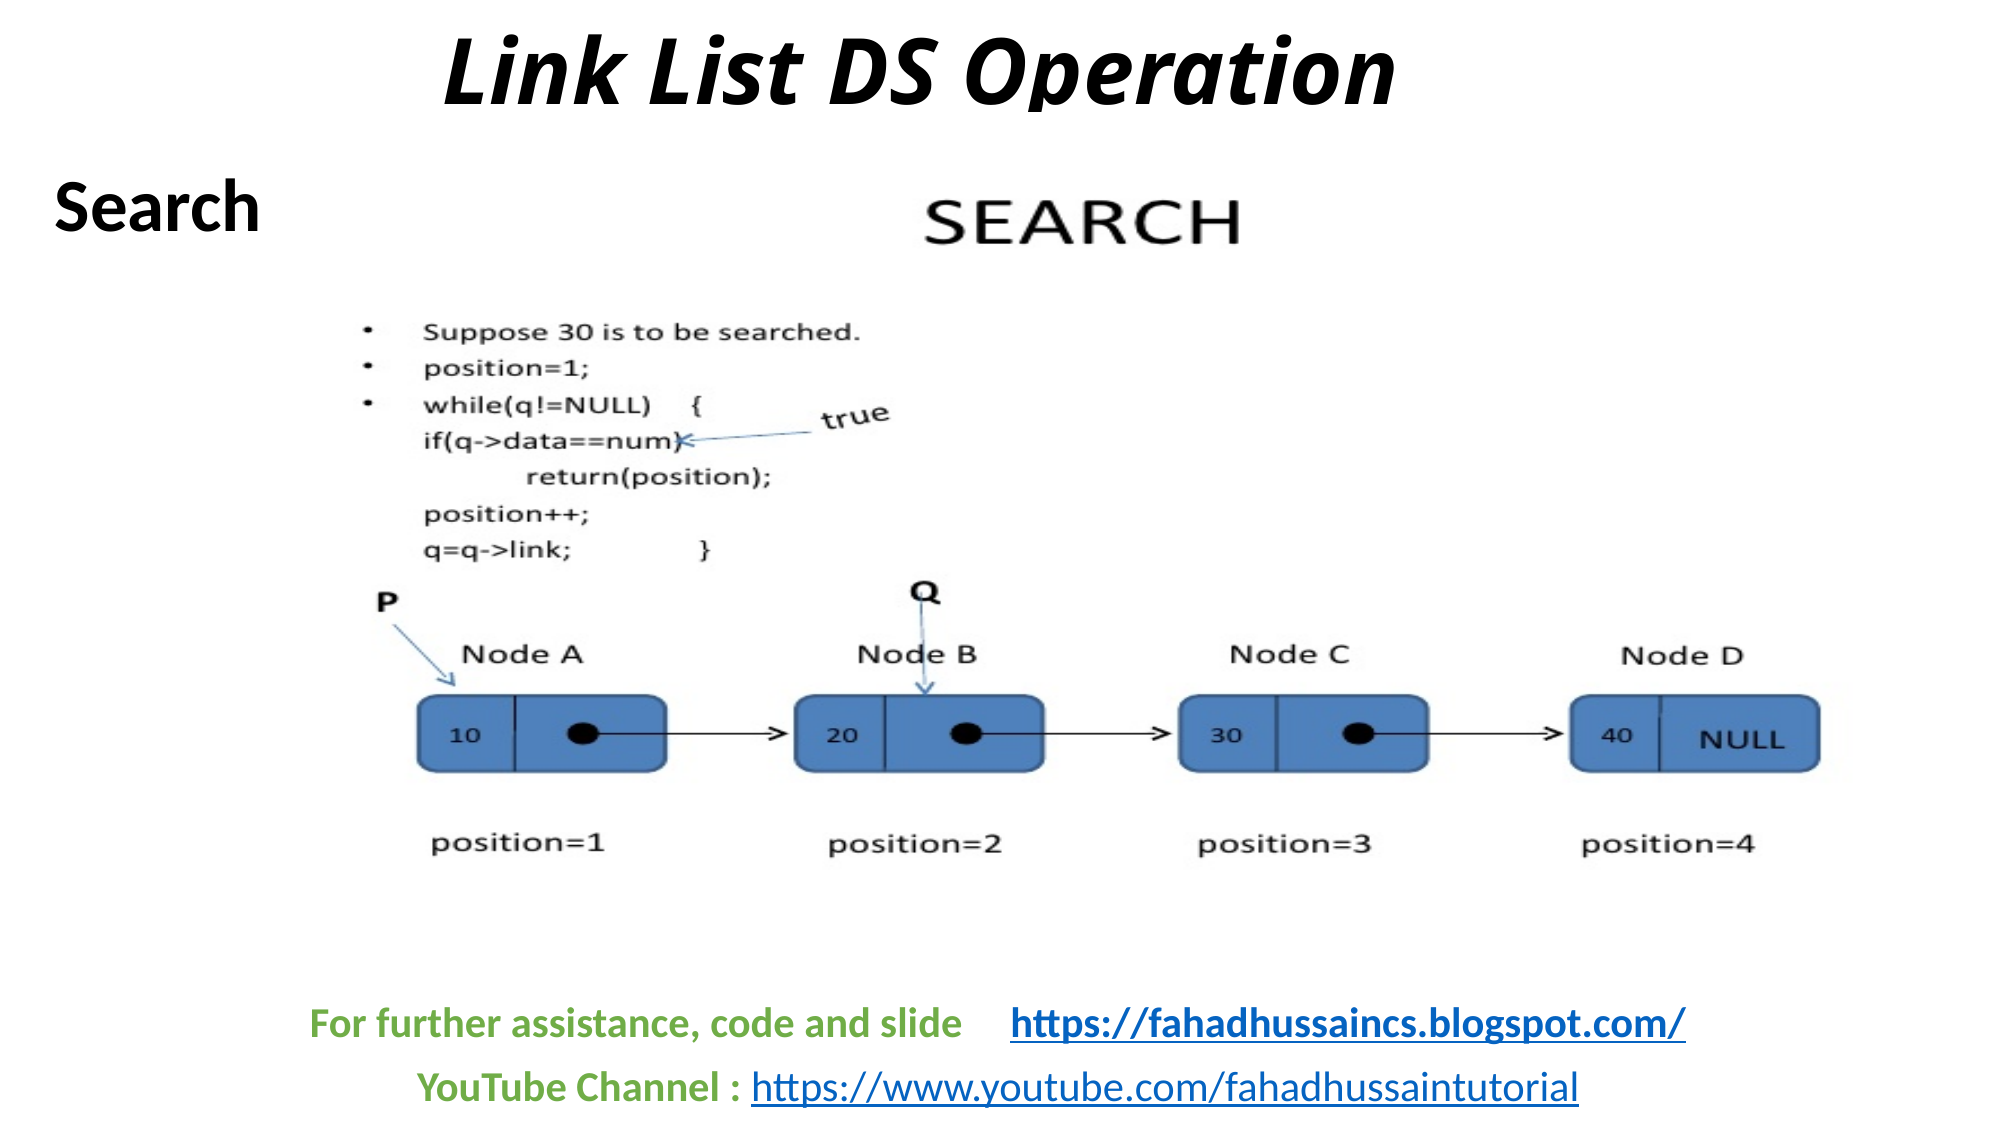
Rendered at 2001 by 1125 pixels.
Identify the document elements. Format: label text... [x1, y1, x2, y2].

subtitle For further assistance, code and slide https://fahadhussaincs.blogspot.com/ YouTube Channel : https://www.youtube.com/fahadhussaintutorial [18, 993, 1978, 1118]
picture [264, 112, 1907, 960]
title Link List DS Operation [181, 7, 1661, 132]
text_box Search [39, 149, 264, 324]
